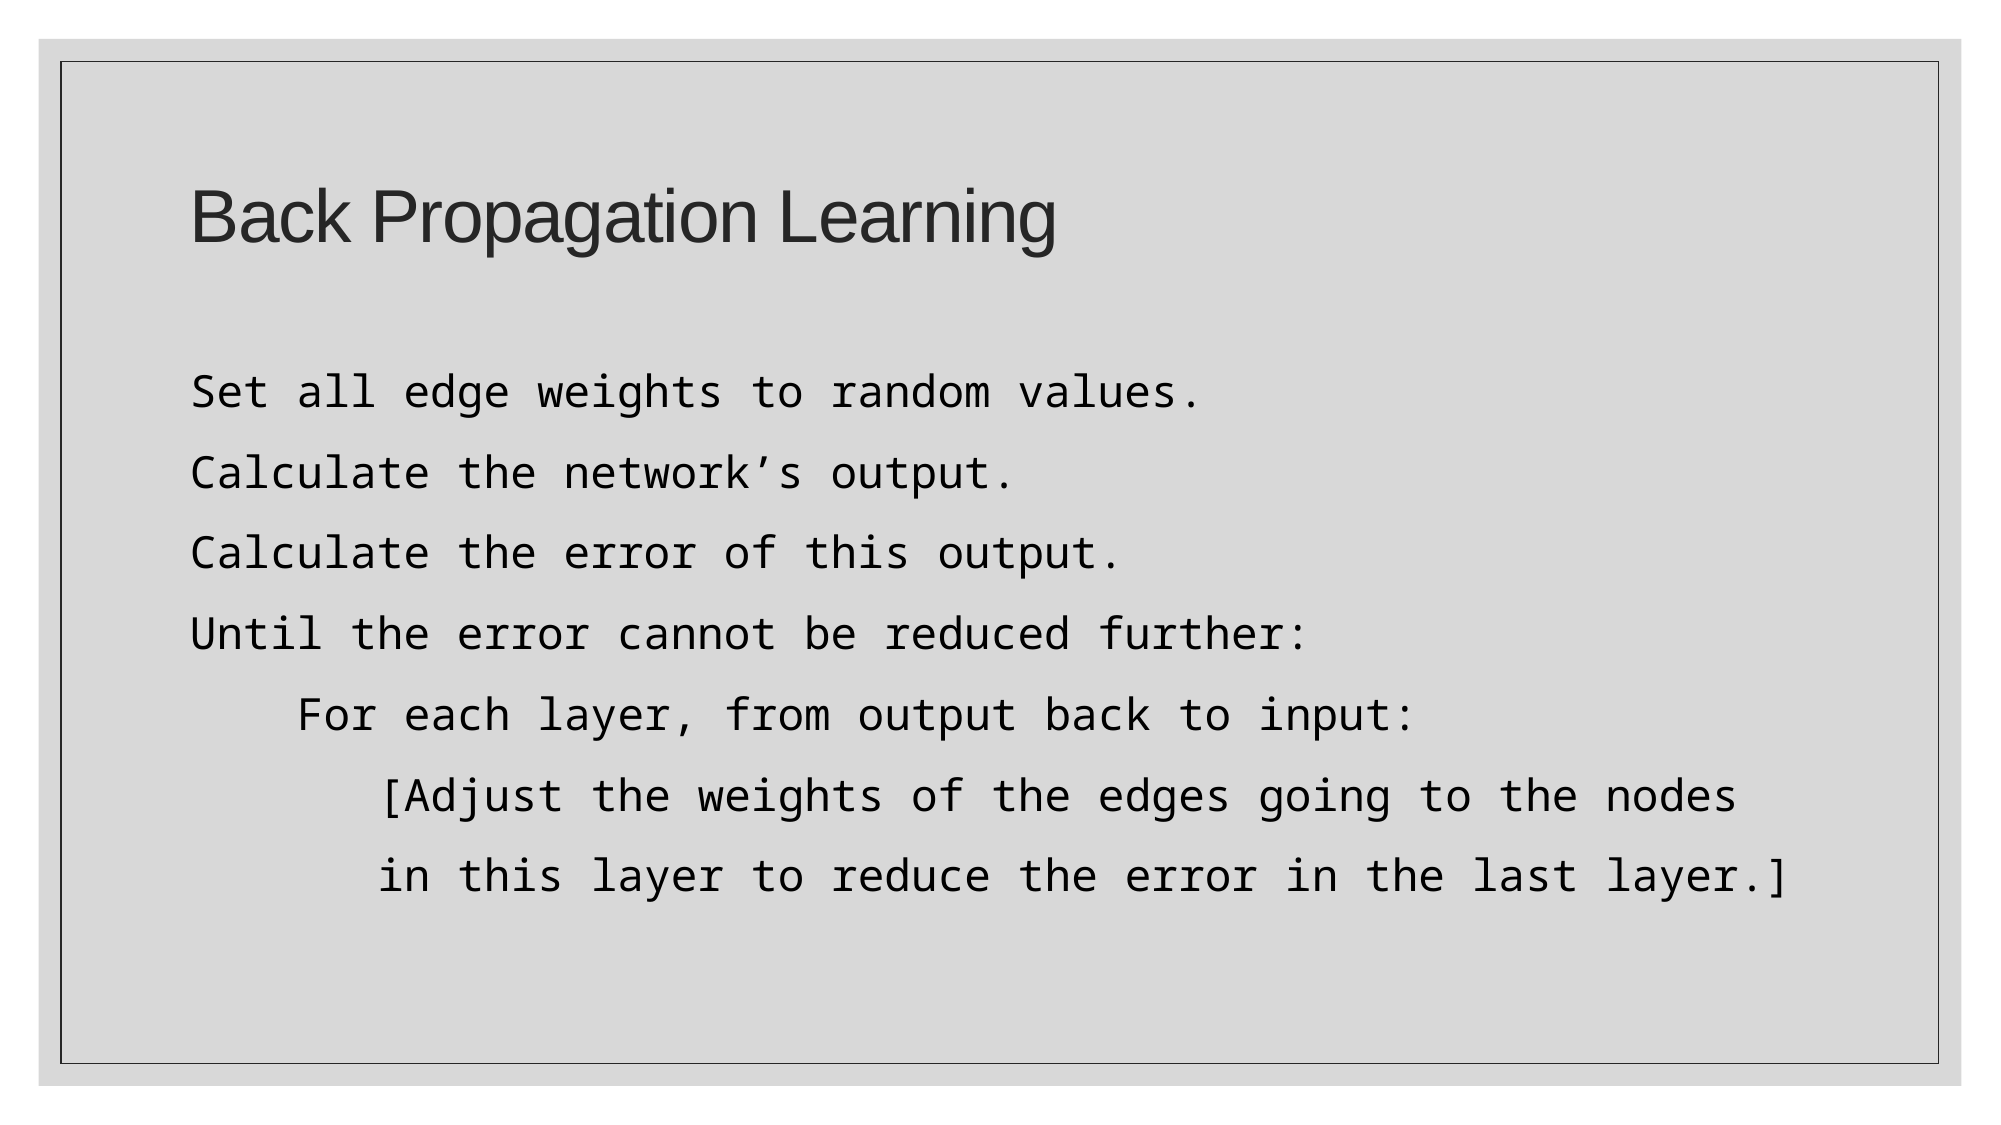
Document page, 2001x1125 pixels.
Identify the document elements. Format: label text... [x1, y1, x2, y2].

list Set all edge weights to random values. Calculate the network’s output. Calculate the error of this output. Until the error cannot be reduced further: For each layer, from output back to input: [Adjust the weights of the edges going to the nodes in this layer to reduce the error in the last layer.] [174, 345, 1825, 977]
title Back Propagation Learning [174, 105, 1825, 331]
